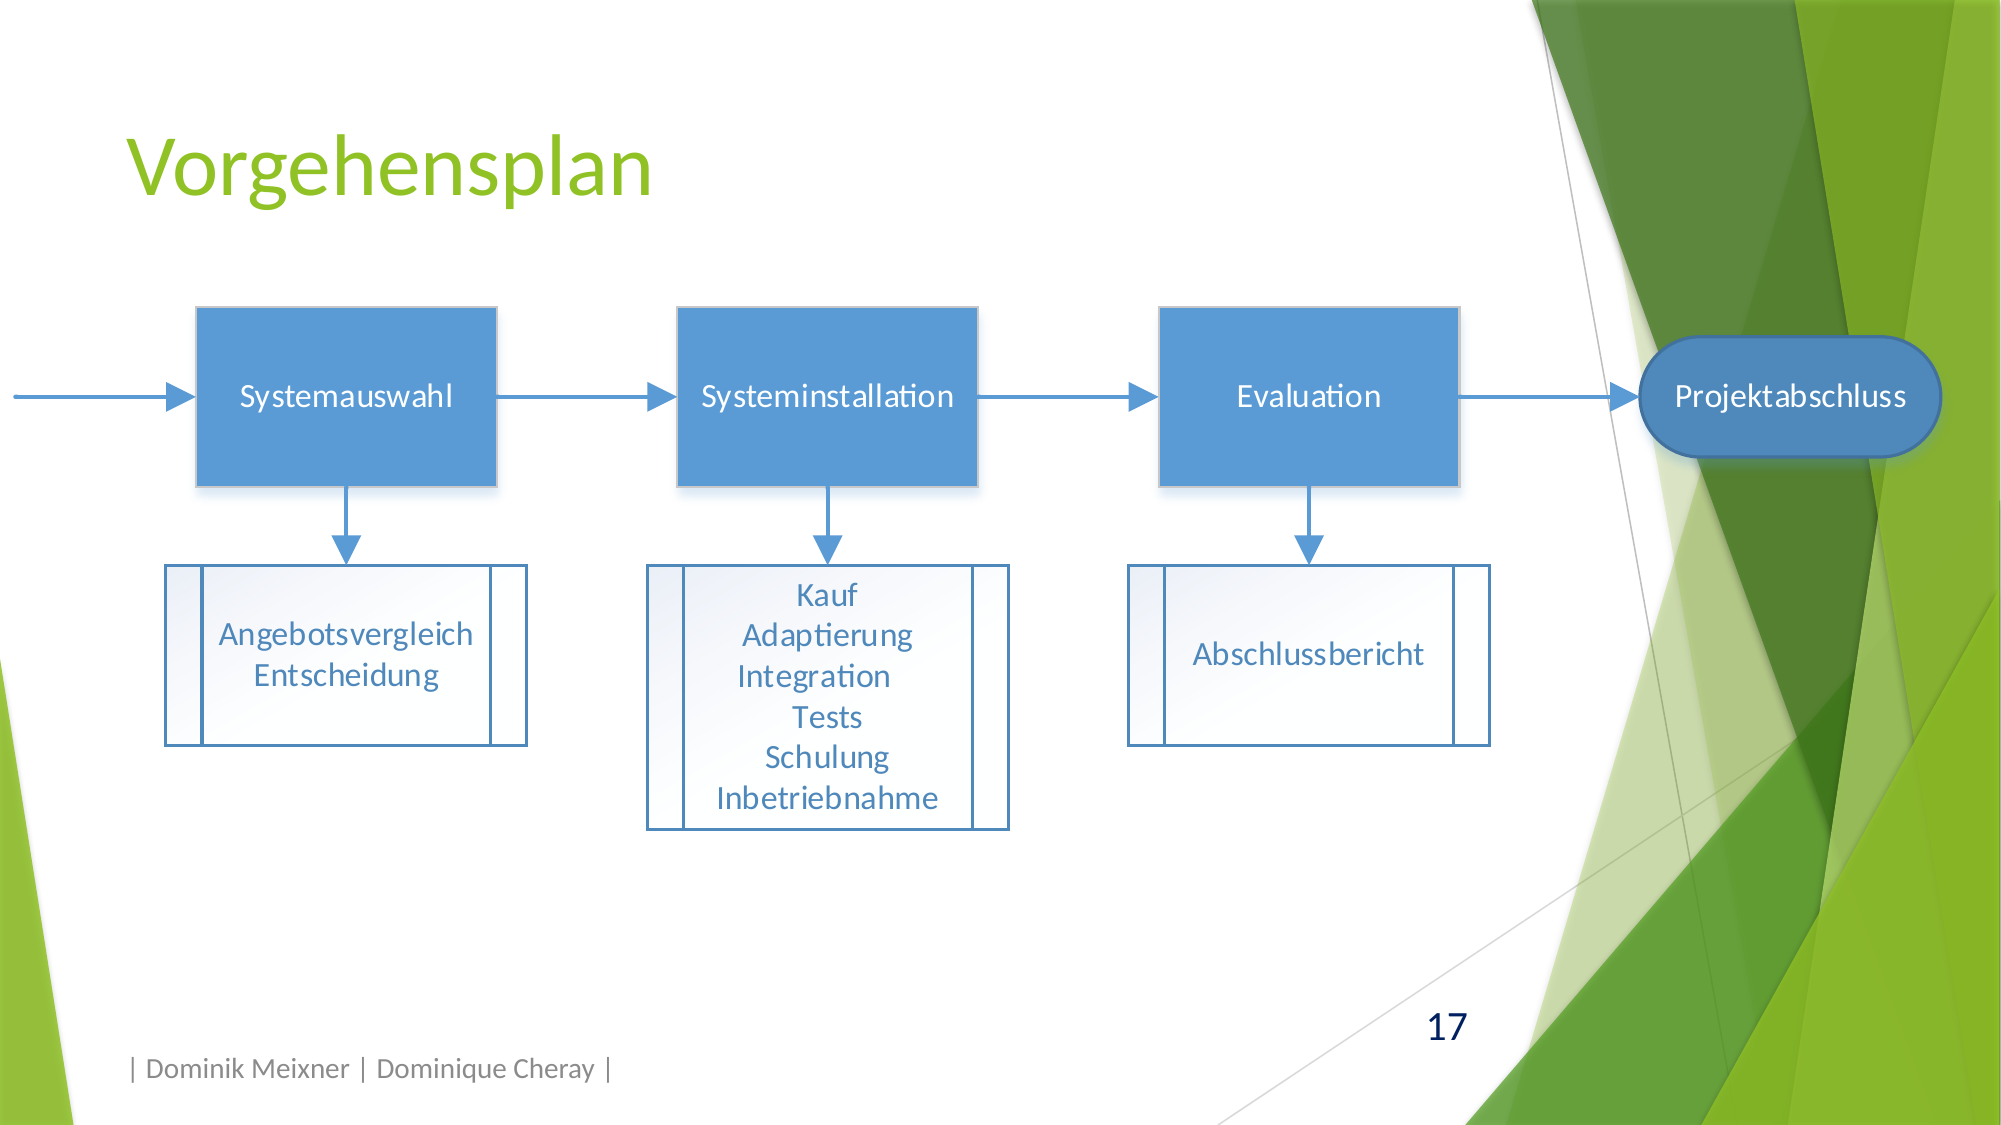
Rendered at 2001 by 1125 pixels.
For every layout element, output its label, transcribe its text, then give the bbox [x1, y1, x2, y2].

footer | Dominik Meixner | Dominique Cheray | [111, 1036, 1145, 1097]
title Vorgehensplan [111, 99, 1522, 295]
picture [7, 295, 1960, 838]
